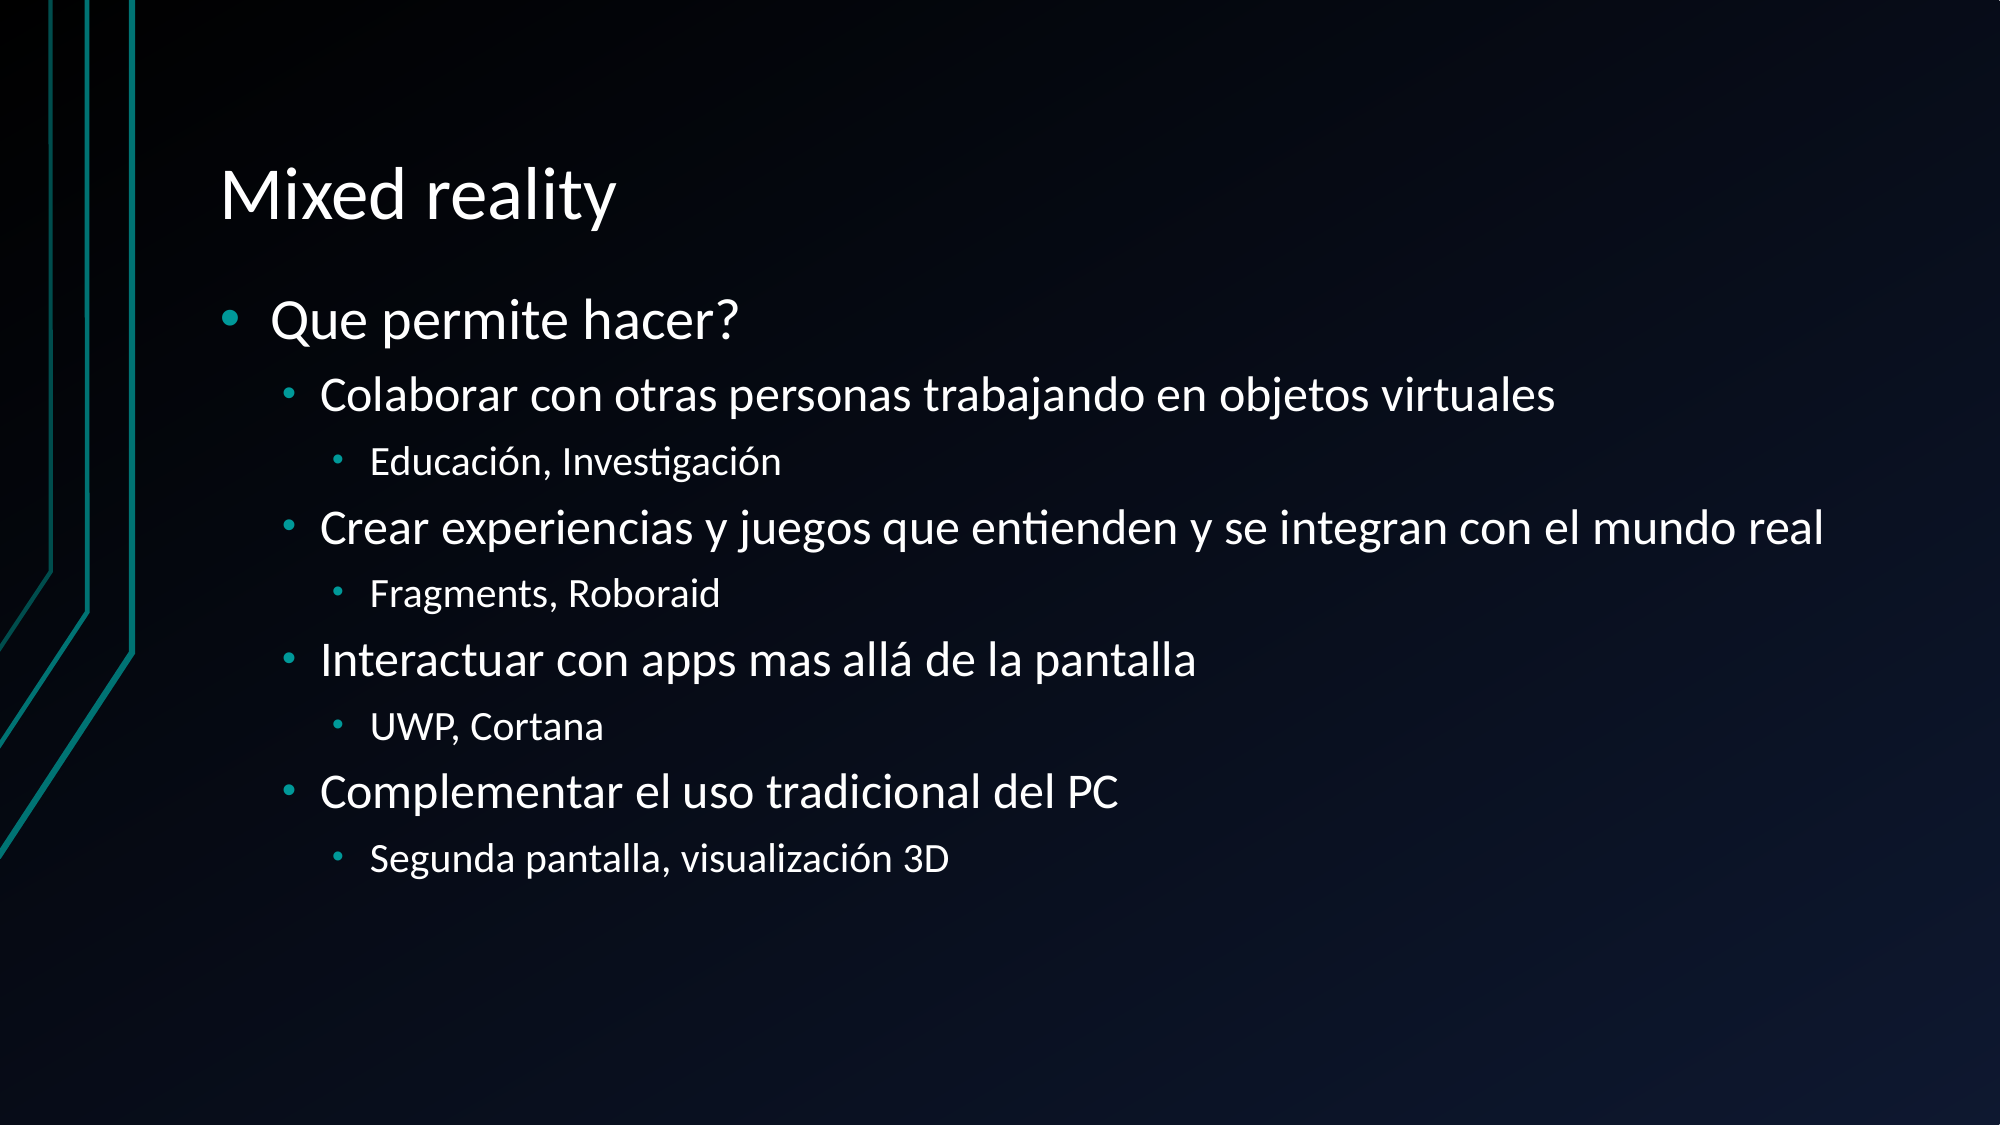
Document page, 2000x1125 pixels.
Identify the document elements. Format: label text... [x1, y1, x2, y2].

title Mixed reality [199, 45, 1900, 246]
list Que permite hacer? Colaborar con otras personas trabajando en objetos virtuales Educación, Investigación Crear experiencias y juegos que entienden y se integran con el mundo real Fragments, Roboraid Interactuar con apps mas allá de la pantalla UWP, Cortana Complementar el uso tradicional del PC Segunda pantalla, visualización 3D [199, 279, 1900, 1012]
